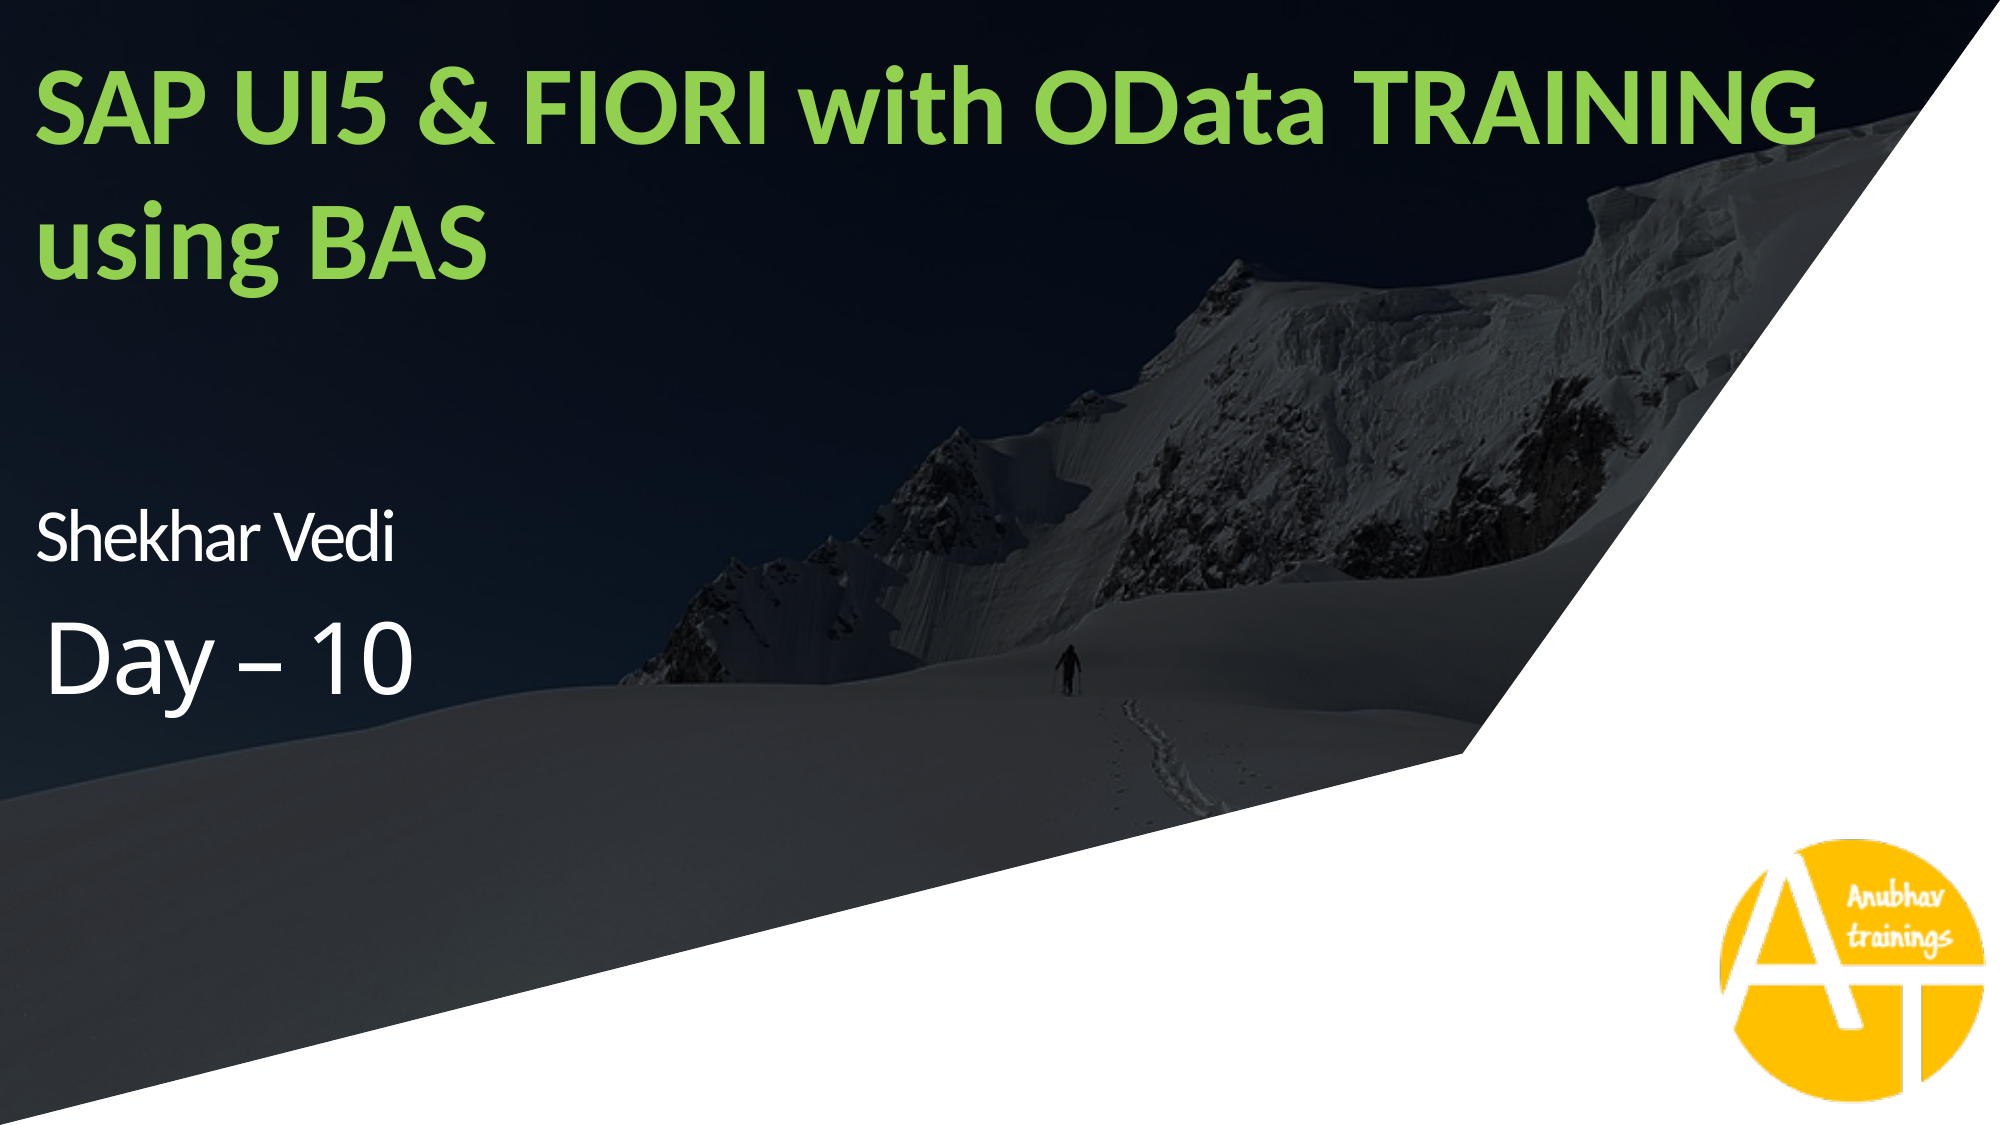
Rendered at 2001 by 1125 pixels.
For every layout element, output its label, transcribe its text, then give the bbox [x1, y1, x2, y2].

text_box Day – 10 [27, 587, 1115, 722]
picture [1694, 822, 2000, 1125]
text_box SAP UI5 & FIORI with OData TRAINING using BAS [20, 25, 1934, 310]
text_box Shekhar Vedi [20, 478, 1108, 584]
text_box [0, 0, 2000, 1125]
